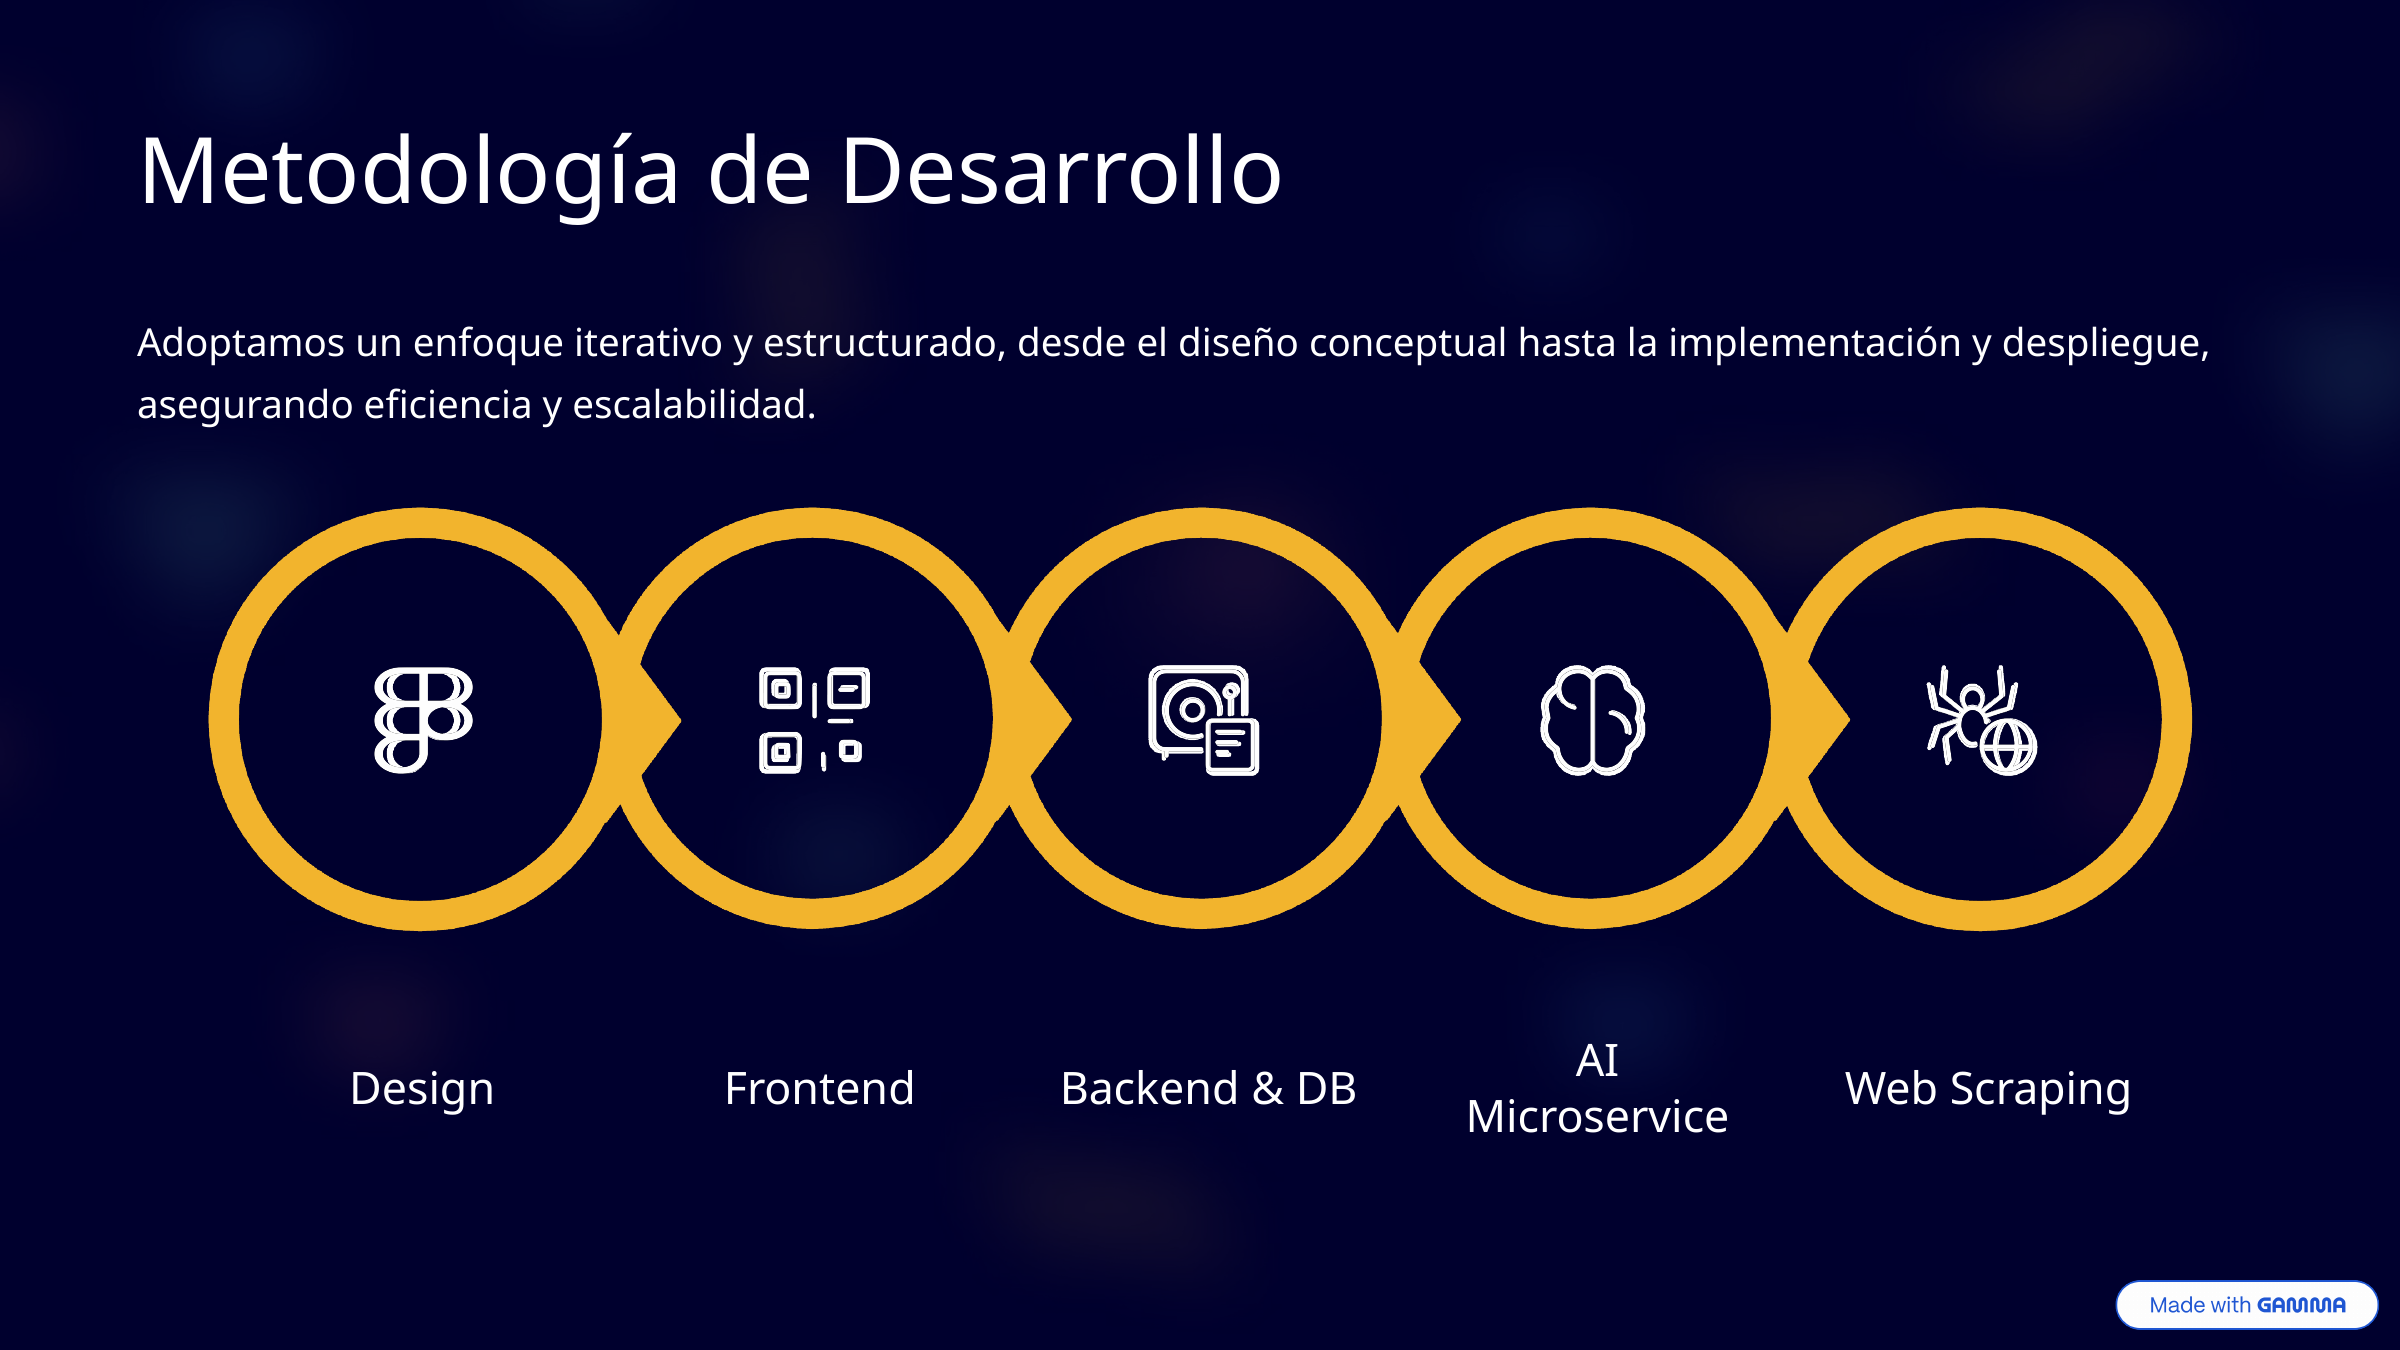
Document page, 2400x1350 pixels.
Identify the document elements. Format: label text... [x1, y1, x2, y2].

picture [2106, 1271, 2389, 1339]
text_box Metodología de Desarrollo [137, 107, 1259, 223]
picture [171, 470, 2229, 1243]
text_box Adoptamos un enfoque iterativo y estructurado, desde el diseño conceptual hasta la implementación y despliegue, asegurando eficiencia y escalabilidad. [137, 301, 2263, 427]
